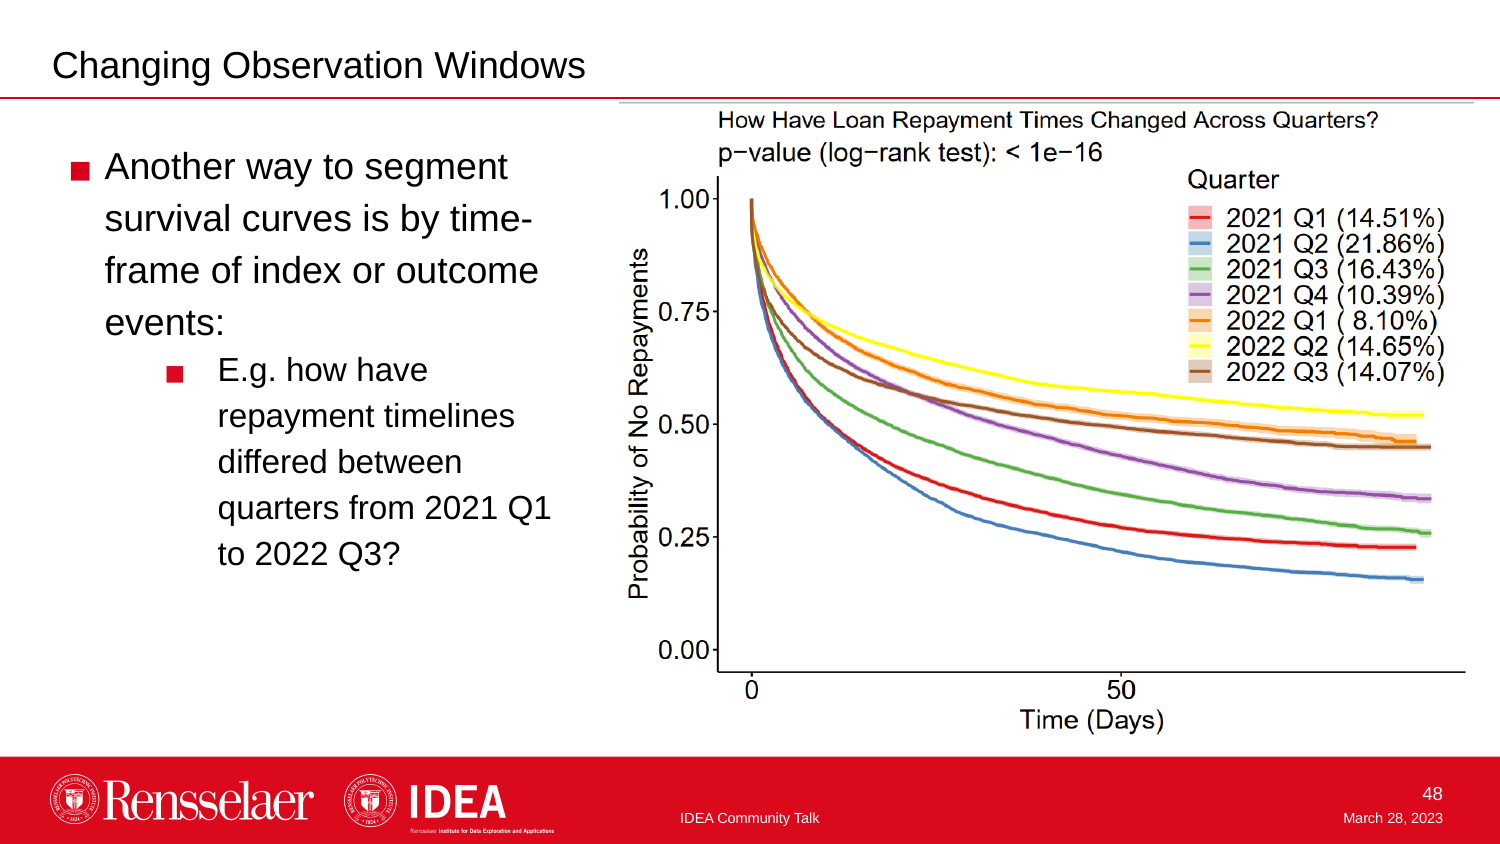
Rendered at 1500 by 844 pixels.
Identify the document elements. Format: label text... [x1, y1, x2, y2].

picture [618, 101, 1474, 743]
picture [50, 774, 314, 824]
picture [344, 774, 554, 834]
list Another way to segment survival curves is by time-frame of index or outcome events: E.g. how have repayment timelines differed between quarters from 2021 Q1 to 2022 Q3? [52, 128, 596, 531]
list Changing Observation Windows [36, 33, 1403, 98]
